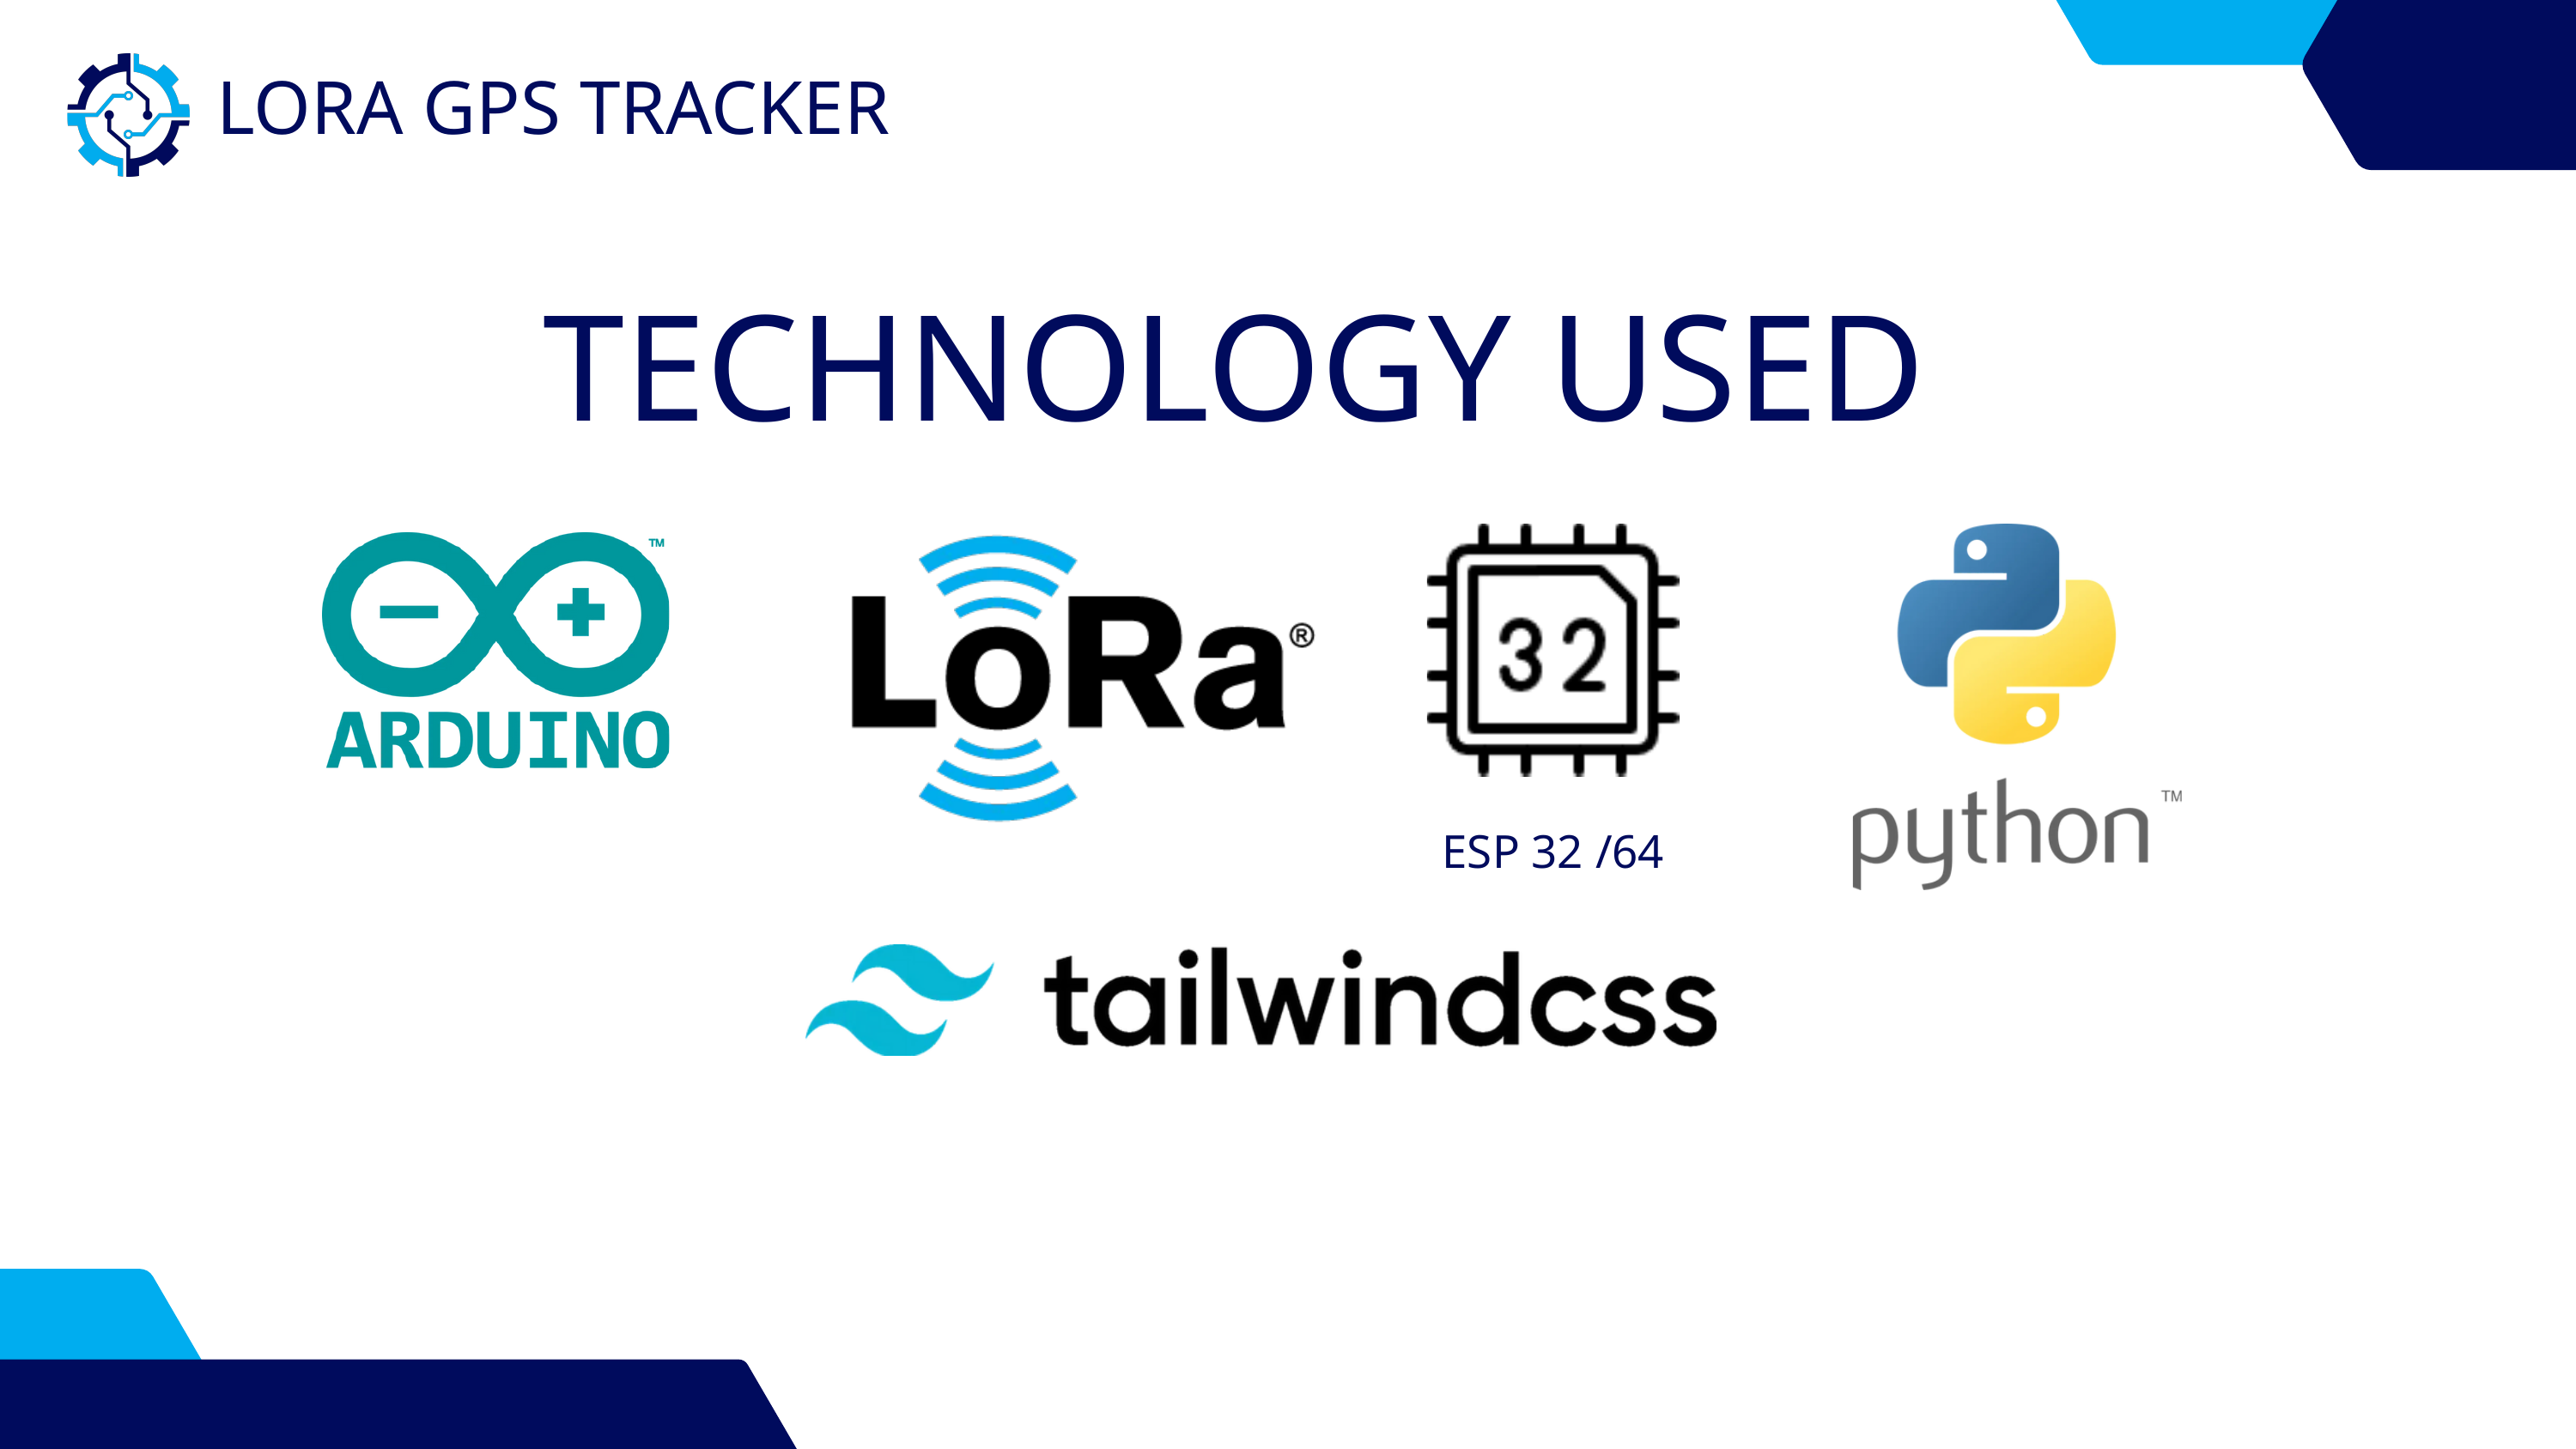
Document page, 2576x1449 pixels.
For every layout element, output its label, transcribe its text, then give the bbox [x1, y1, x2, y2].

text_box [2004, 0, 2294, 65]
text_box [321, 532, 670, 768]
text_box TECHNOLOGY USED [543, 245, 1980, 451]
text_box [1426, 524, 1680, 778]
text_box ESP 32 /64 [1361, 814, 1746, 878]
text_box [2300, 0, 2576, 171]
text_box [67, 53, 1019, 177]
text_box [0, 1359, 866, 1449]
text_box [805, 944, 1716, 1056]
text_box [1852, 524, 2182, 890]
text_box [0, 1268, 238, 1358]
text_box [776, 532, 1361, 825]
